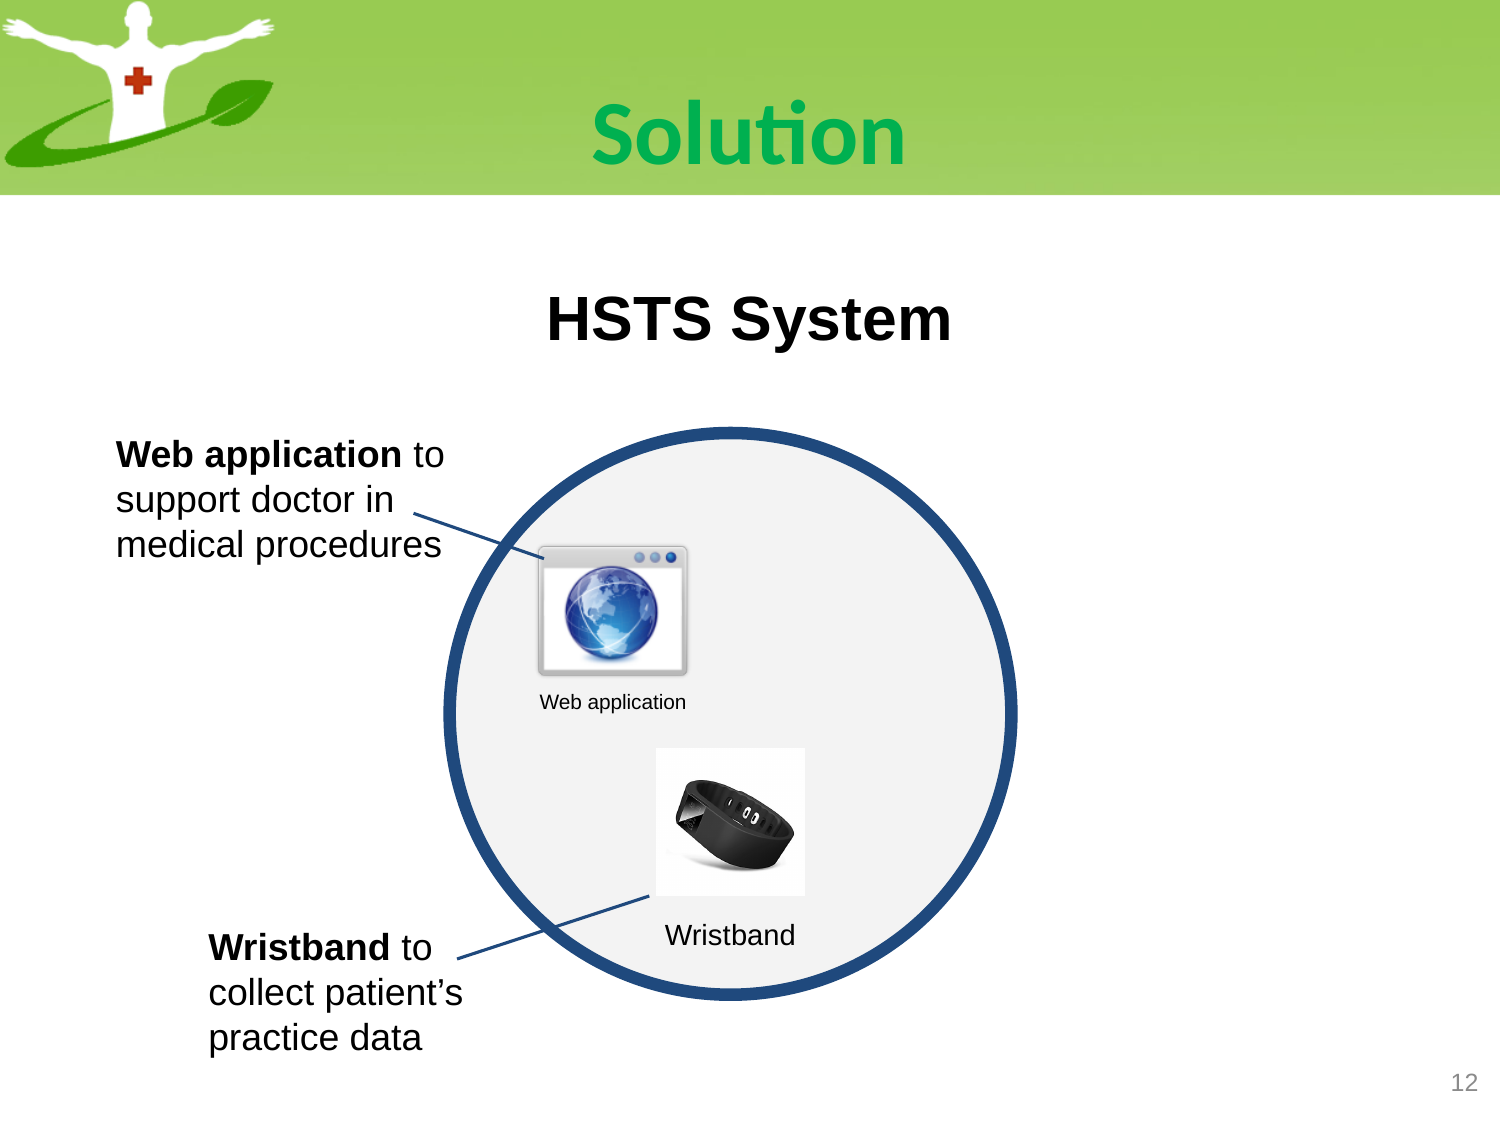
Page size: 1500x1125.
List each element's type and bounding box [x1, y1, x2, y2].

picture [0, 0, 1500, 1125]
text_box [456, 895, 650, 960]
text_box [513, 537, 713, 729]
text_box [413, 513, 545, 559]
